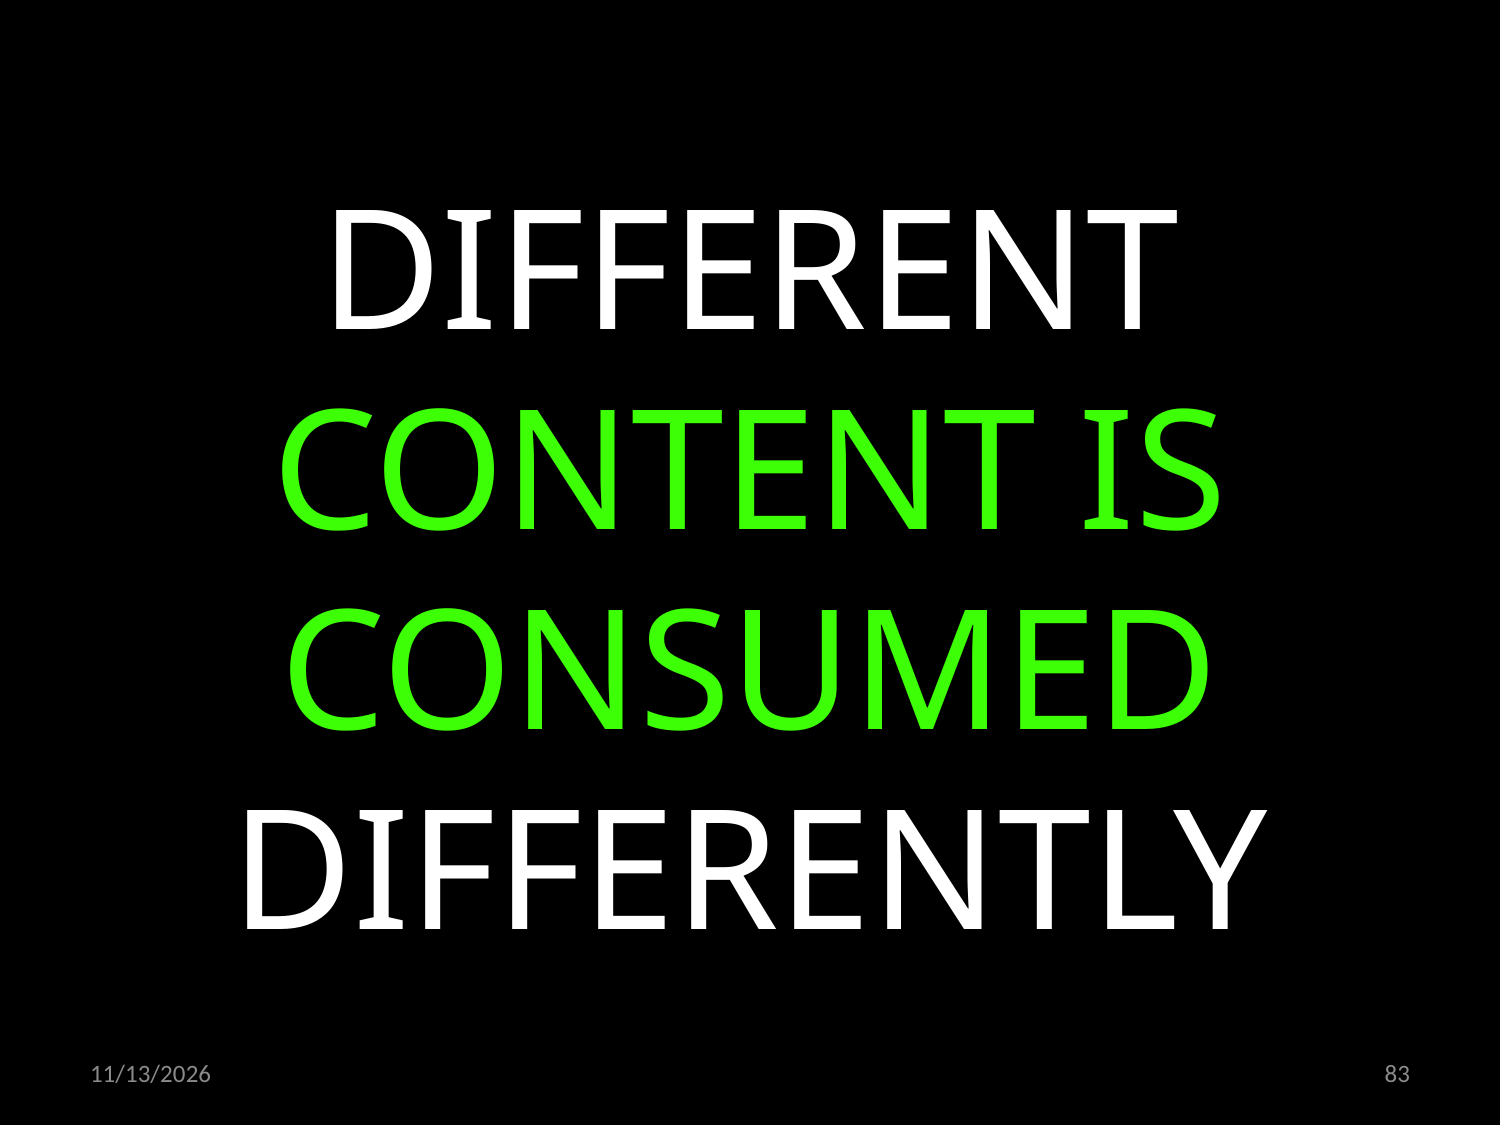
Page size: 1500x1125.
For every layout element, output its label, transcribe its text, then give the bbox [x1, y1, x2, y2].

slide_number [75, 1042, 425, 1103]
text_box DIFFERENT CONTENT IS CONSUMED DIFFERENTLY [0, 155, 1500, 257]
slide_number 83 [1074, 1042, 1425, 1103]
